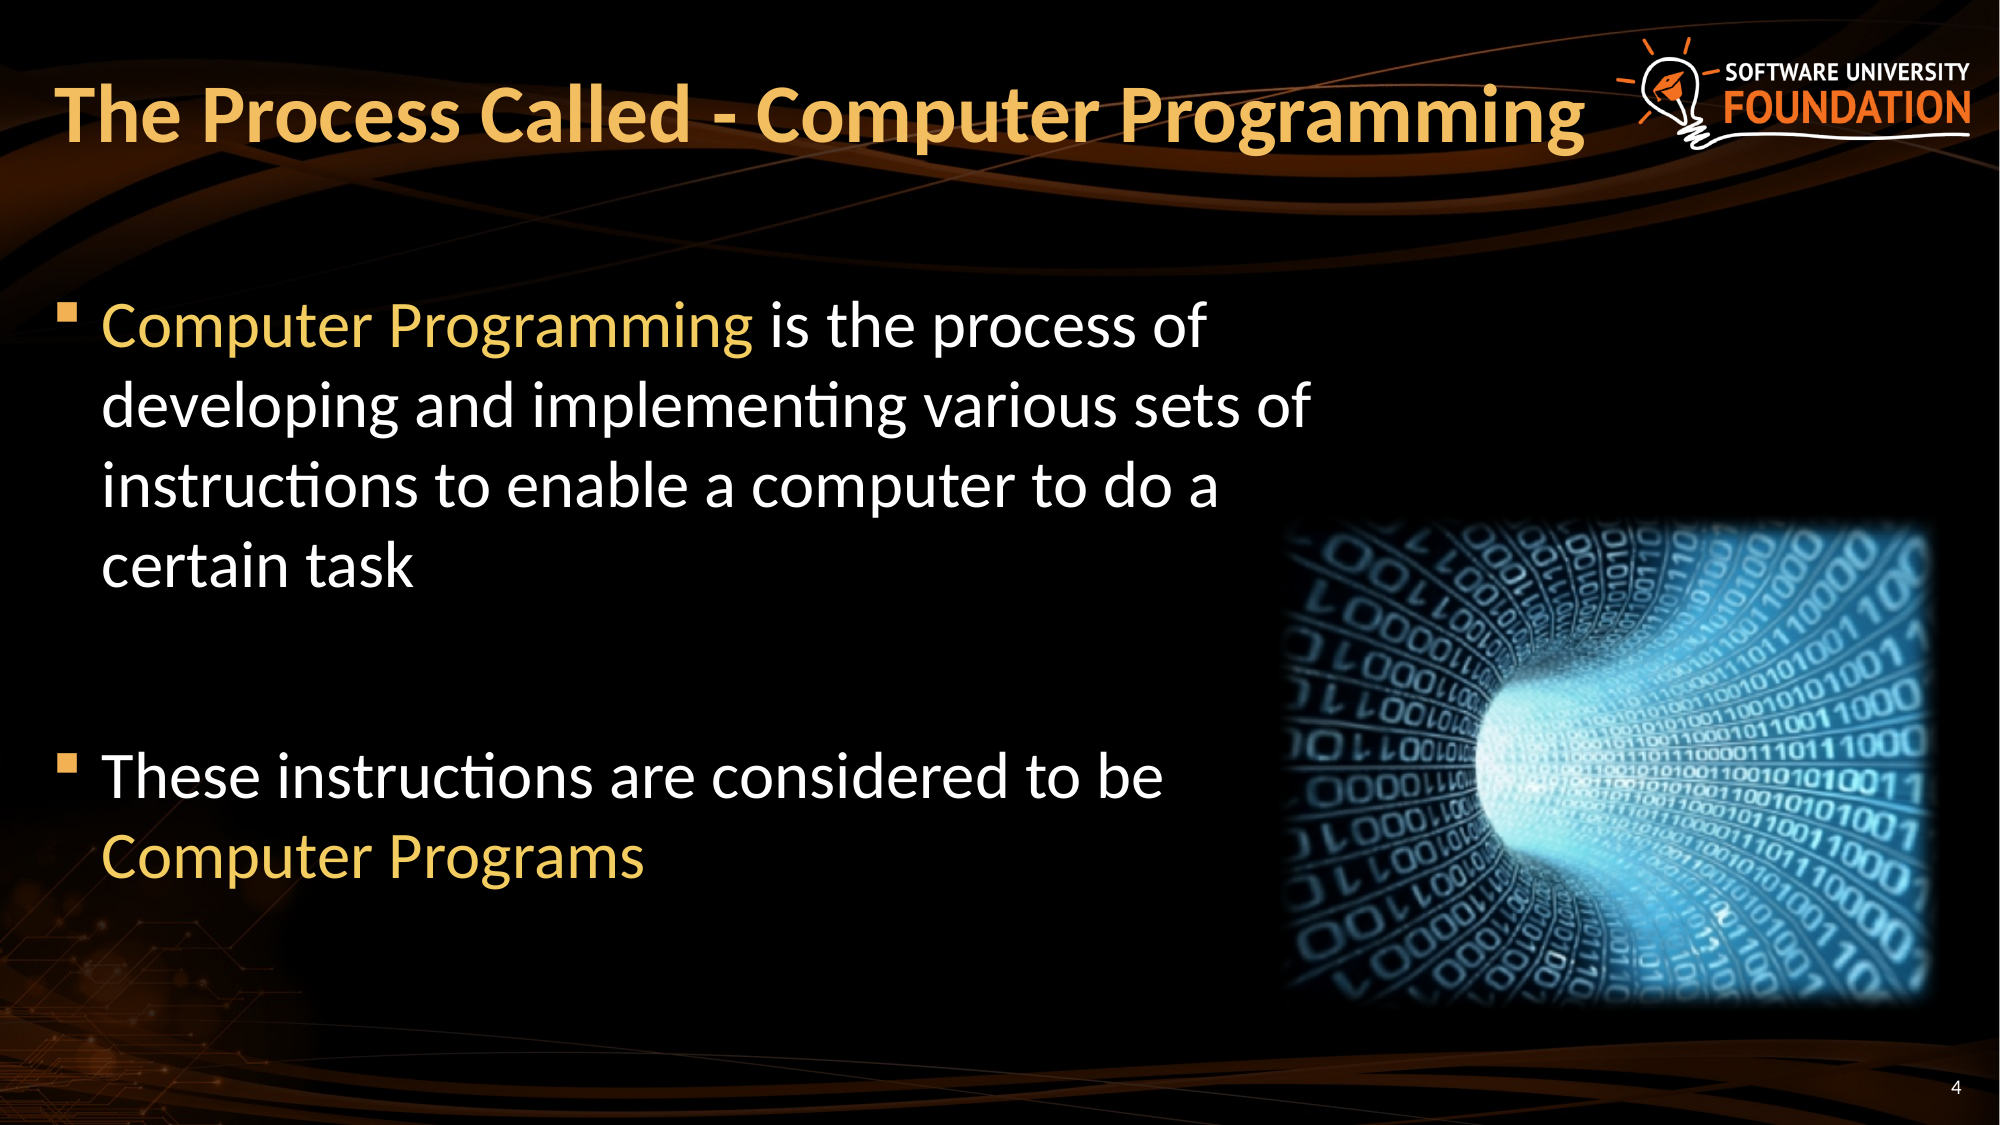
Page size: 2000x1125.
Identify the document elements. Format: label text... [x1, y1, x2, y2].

picture [0, 0, 2000, 1125]
text_box The Process Called - Computer Programming [37, 24, 1609, 208]
list Computer Programming is the process of developing and implementing various sets of instructions to enable a computer to do a certain task These instructions are considered to be Computer Programs [34, 275, 1366, 950]
slide_number 4 [1897, 1070, 1968, 1103]
